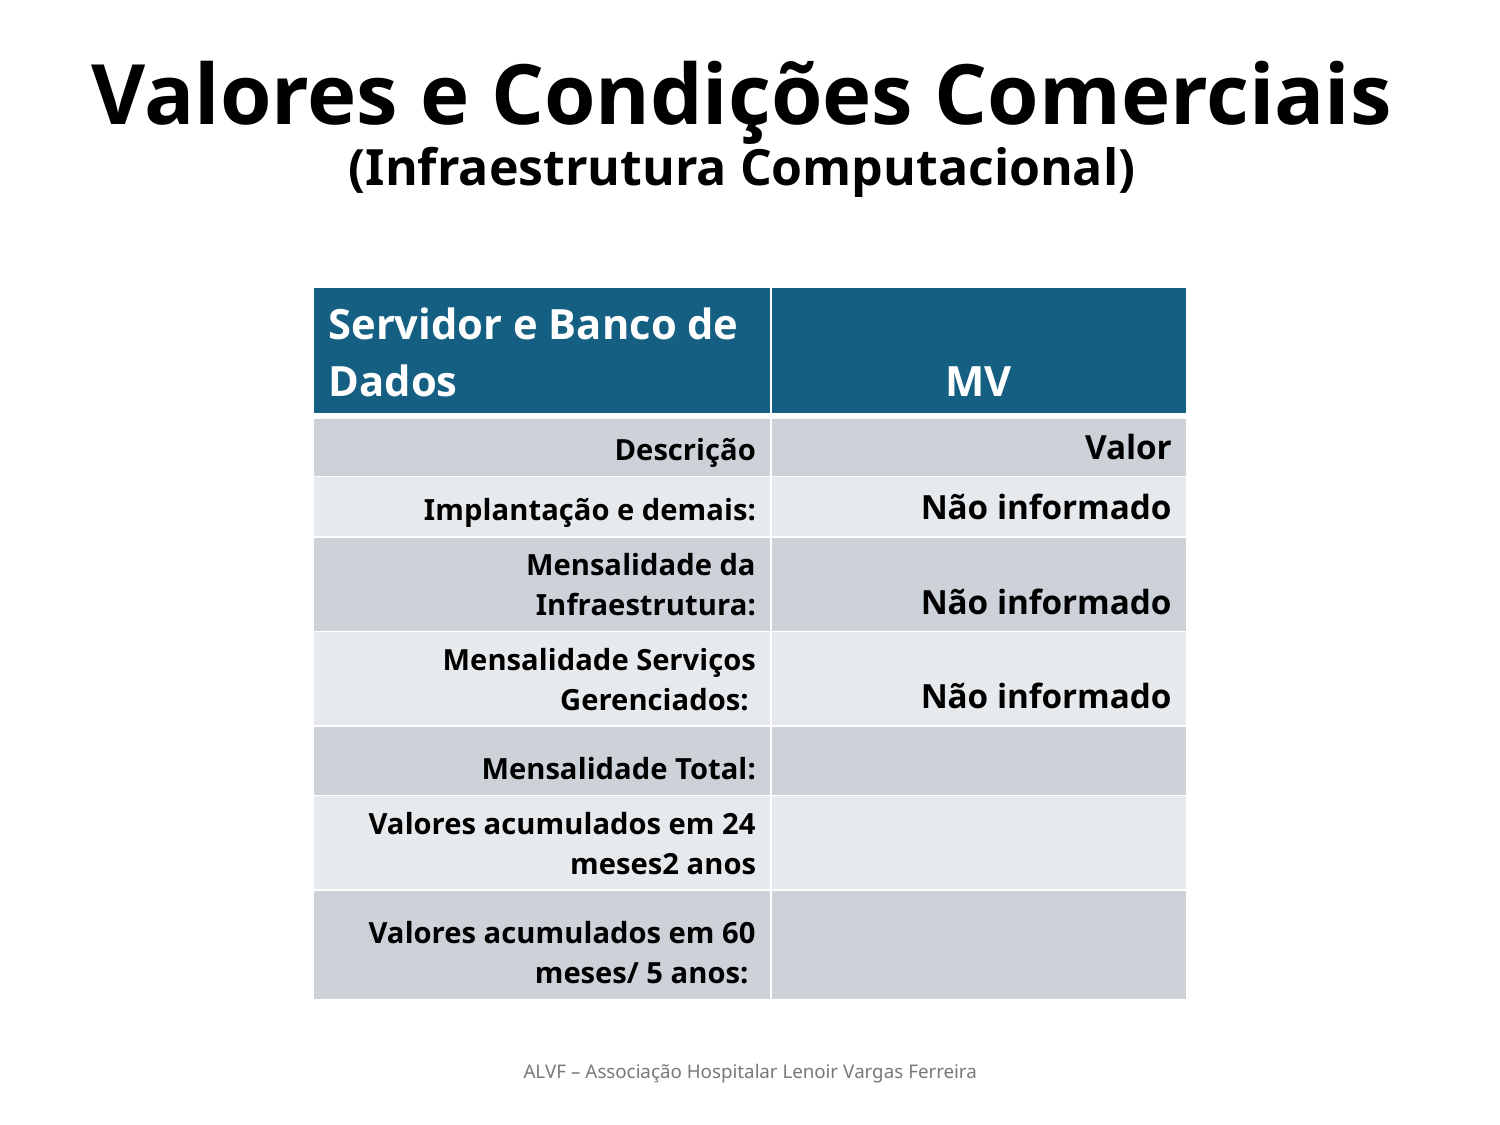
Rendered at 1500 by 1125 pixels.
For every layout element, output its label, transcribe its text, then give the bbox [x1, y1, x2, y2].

table_cell Não informado [772, 477, 1186, 536]
table_header MV [772, 288, 1186, 413]
title Valores e Condições Comerciais (Infraestrutura Computacional) [17, 26, 1468, 223]
table_cell Valores acumulados em 60 meses/ 5 anos: [314, 891, 770, 999]
table_cell Valor [772, 419, 1186, 476]
table_cell [772, 891, 1186, 999]
table_cell Descrição [314, 419, 770, 476]
table_cell Mensalidade Total: [314, 727, 770, 795]
table_cell Implantação e demais: [314, 477, 770, 536]
footer ALVF – Associação Hospitalar Lenoir Vargas Ferreira [496, 1042, 1004, 1103]
table_cell Não informado [772, 632, 1186, 725]
table_cell Não informado [772, 538, 1186, 631]
table_cell Valores acumulados em 24 meses2 anos [314, 796, 770, 889]
table_header Servidor e Banco de Dados [314, 288, 770, 413]
table_cell [772, 727, 1186, 795]
table_cell Mensalidade da Infraestrutura: [314, 538, 770, 631]
table_cell Mensalidade Serviços Gerenciados: [314, 632, 770, 725]
table_cell [772, 796, 1186, 889]
